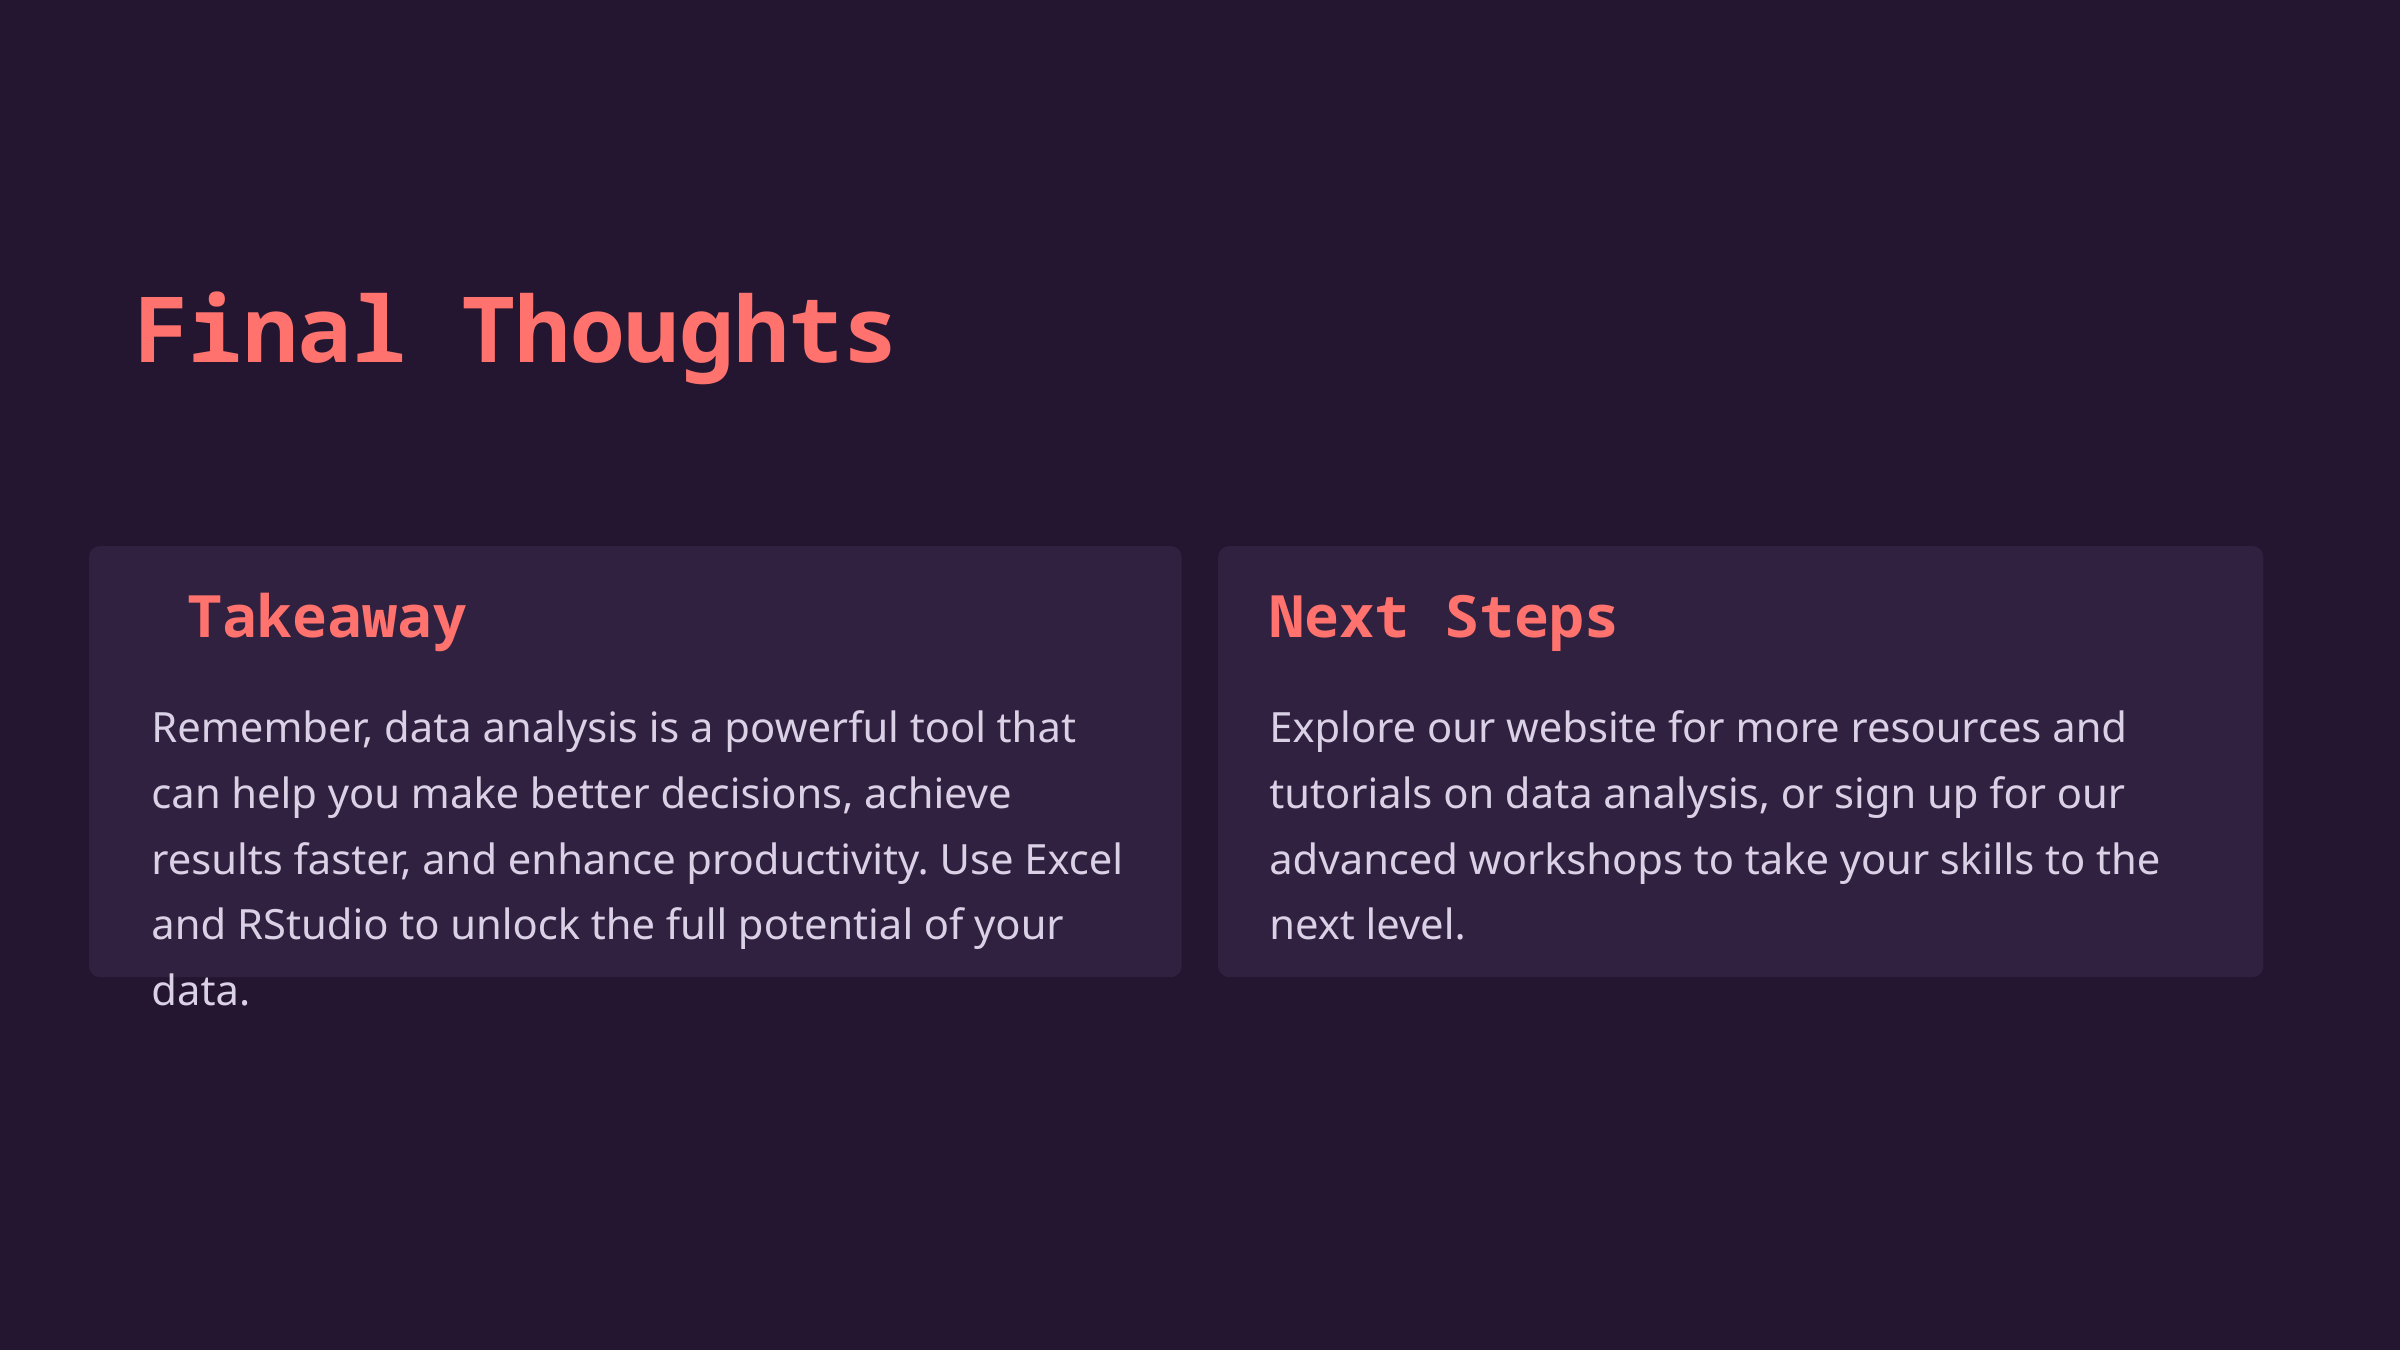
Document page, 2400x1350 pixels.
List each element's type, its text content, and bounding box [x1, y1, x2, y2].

text_box [0, 0, 2400, 1350]
text_box Next Steps [1254, 582, 1620, 642]
text_box Final Thoughts [119, 255, 849, 374]
text_box Explore our website for more resources and tutorials on data analysis, or sign up for our advanced workshops to take your skills to the next level. [1254, 678, 2227, 875]
text_box [89, 546, 1182, 978]
text_box Takeaway [173, 582, 538, 642]
text_box [1218, 546, 2264, 978]
text_box Remember, data analysis is a powerful tool that can help you make better decisions, achieve results faster, and enhance productivity. Use Excel and RStudio to unlock the full potential of your data. [136, 678, 1146, 941]
